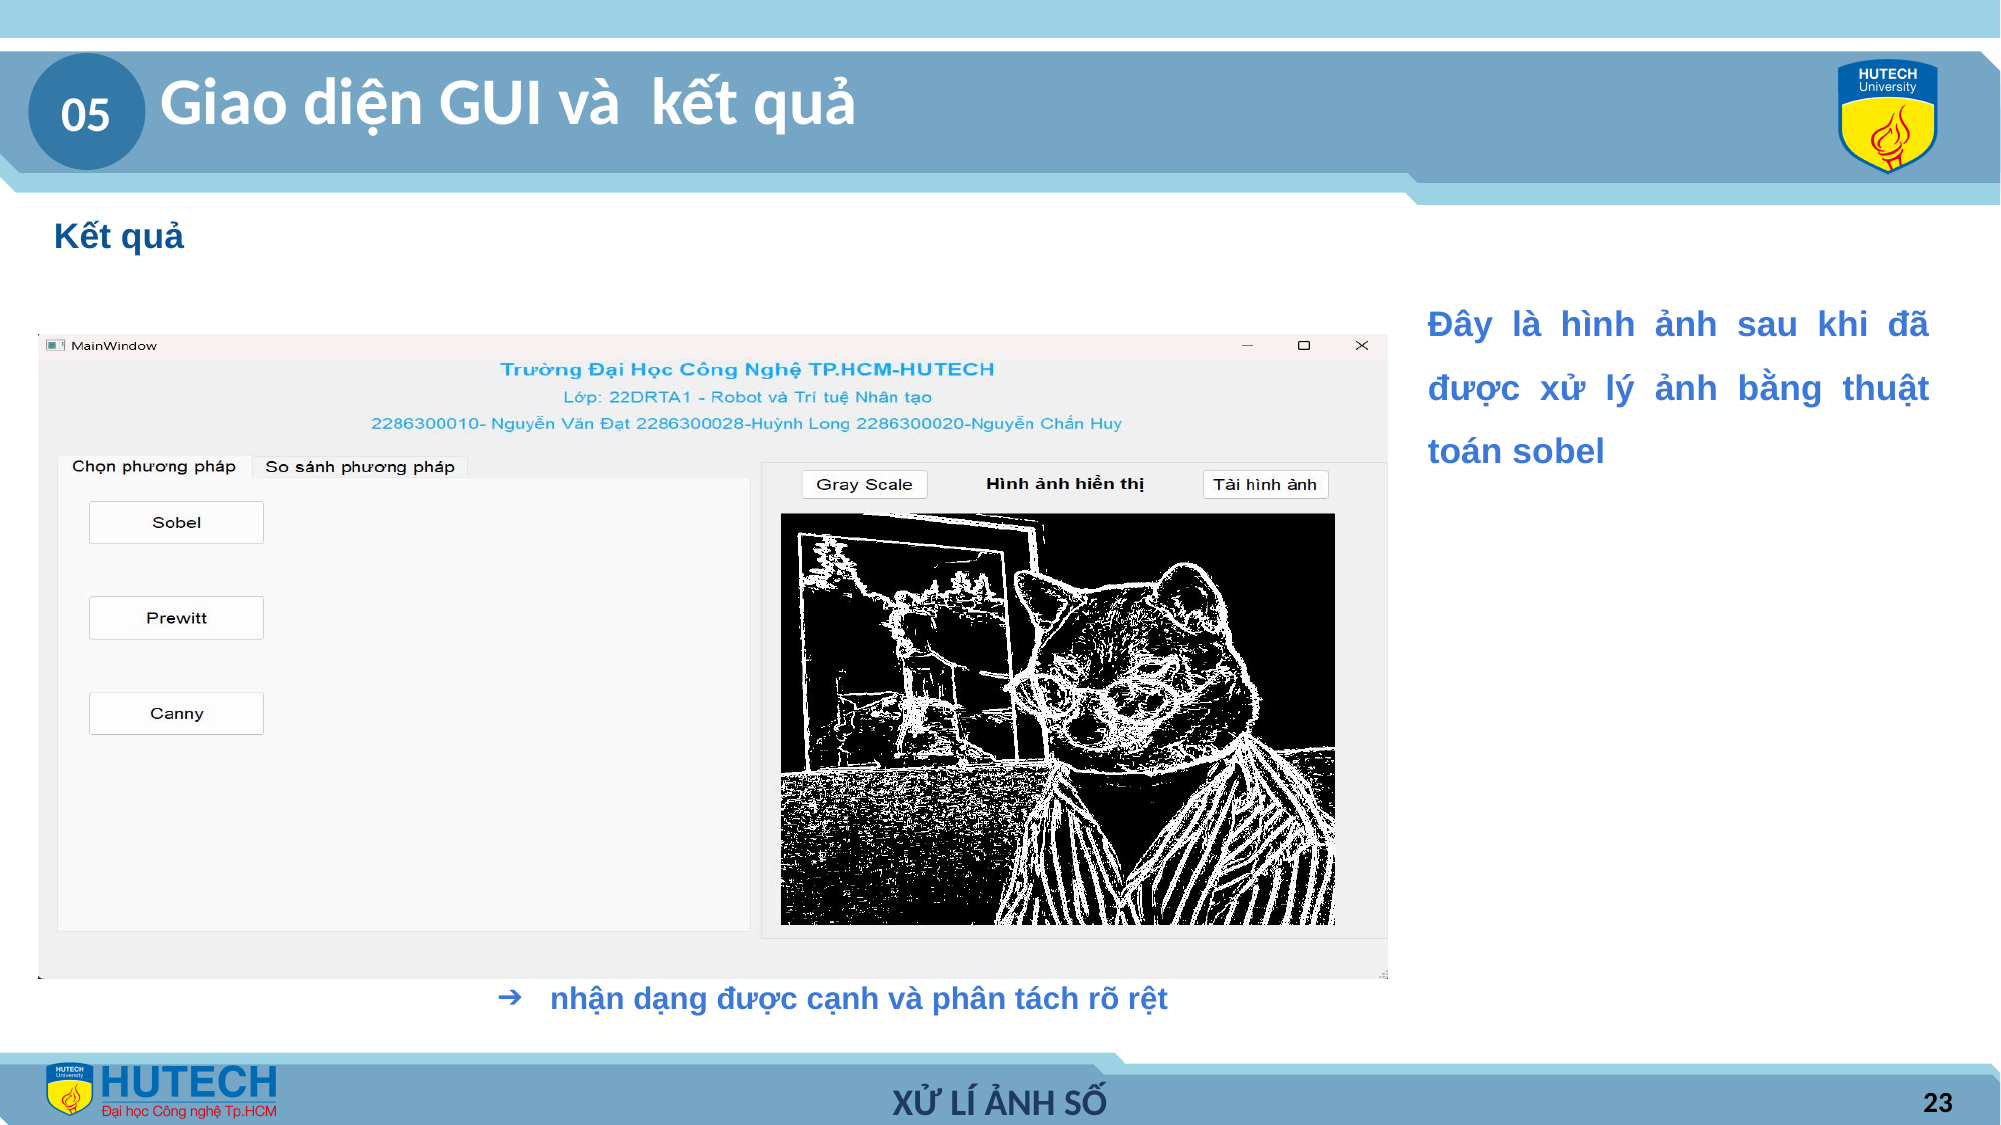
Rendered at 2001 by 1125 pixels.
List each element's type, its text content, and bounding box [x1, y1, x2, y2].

text_box Đây là hình ảnh sau khi đã được xử lý ảnh bằng thuật toán sobel [1412, 264, 1945, 487]
picture [1787, 59, 1989, 176]
text_box nhận dạng được cạnh và phân tách rõ rệt [460, 944, 1425, 1031]
text_box Kết quả [38, 177, 531, 272]
picture [30, 1049, 292, 1125]
text_box Giao diện GUI và kết quả [145, 42, 1216, 160]
picture [38, 334, 1389, 980]
slide_number 23 [1517, 1071, 1968, 1125]
text_box 05 [28, 53, 146, 170]
